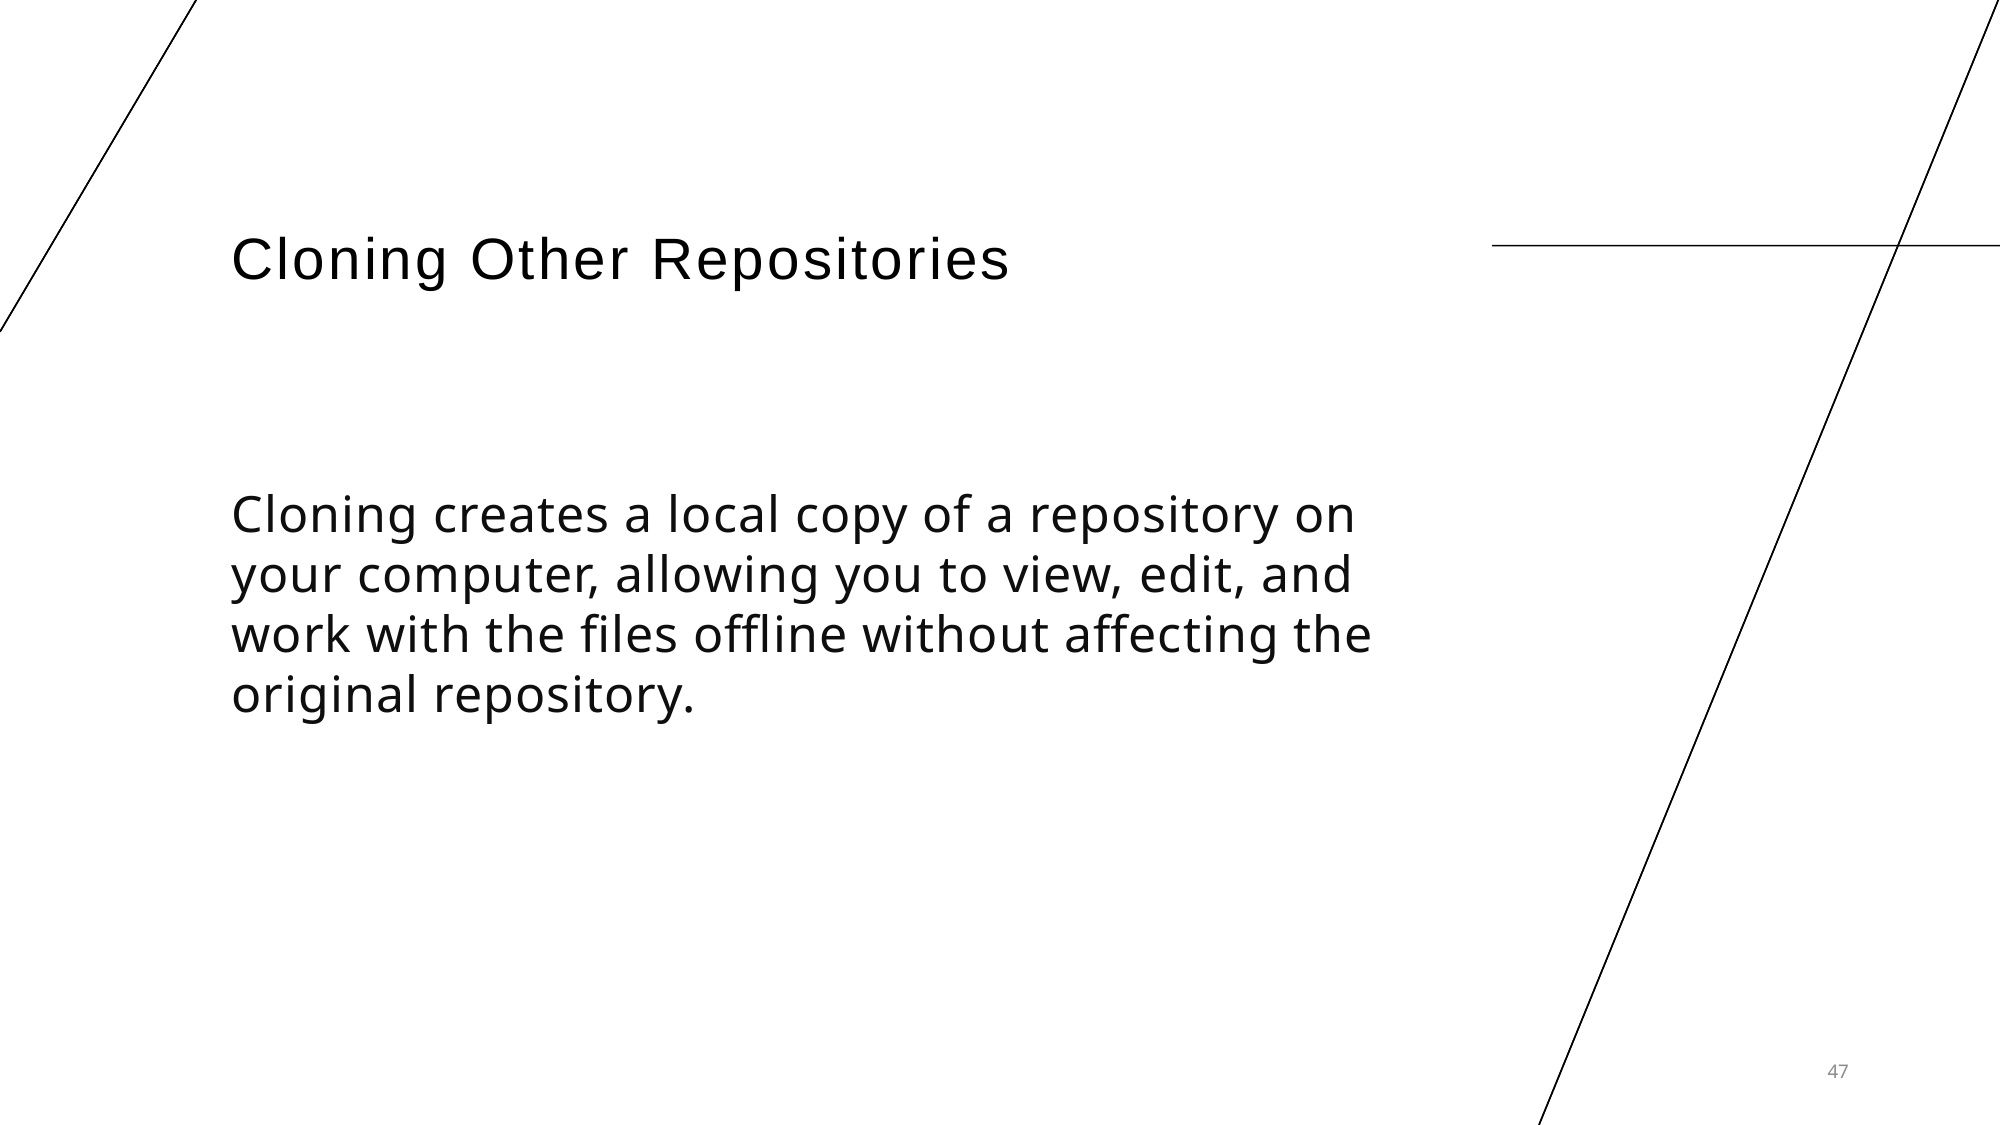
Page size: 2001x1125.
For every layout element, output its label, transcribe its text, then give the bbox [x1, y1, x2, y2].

title Cloning Other Repositories [216, 43, 1413, 300]
list Cloning creates a local copy of a repository on your computer, allowing you to view, edit, and work with the files offline without affecting the original repository. [216, 474, 1413, 1013]
slide_number 47 [1701, 1042, 1864, 1103]
